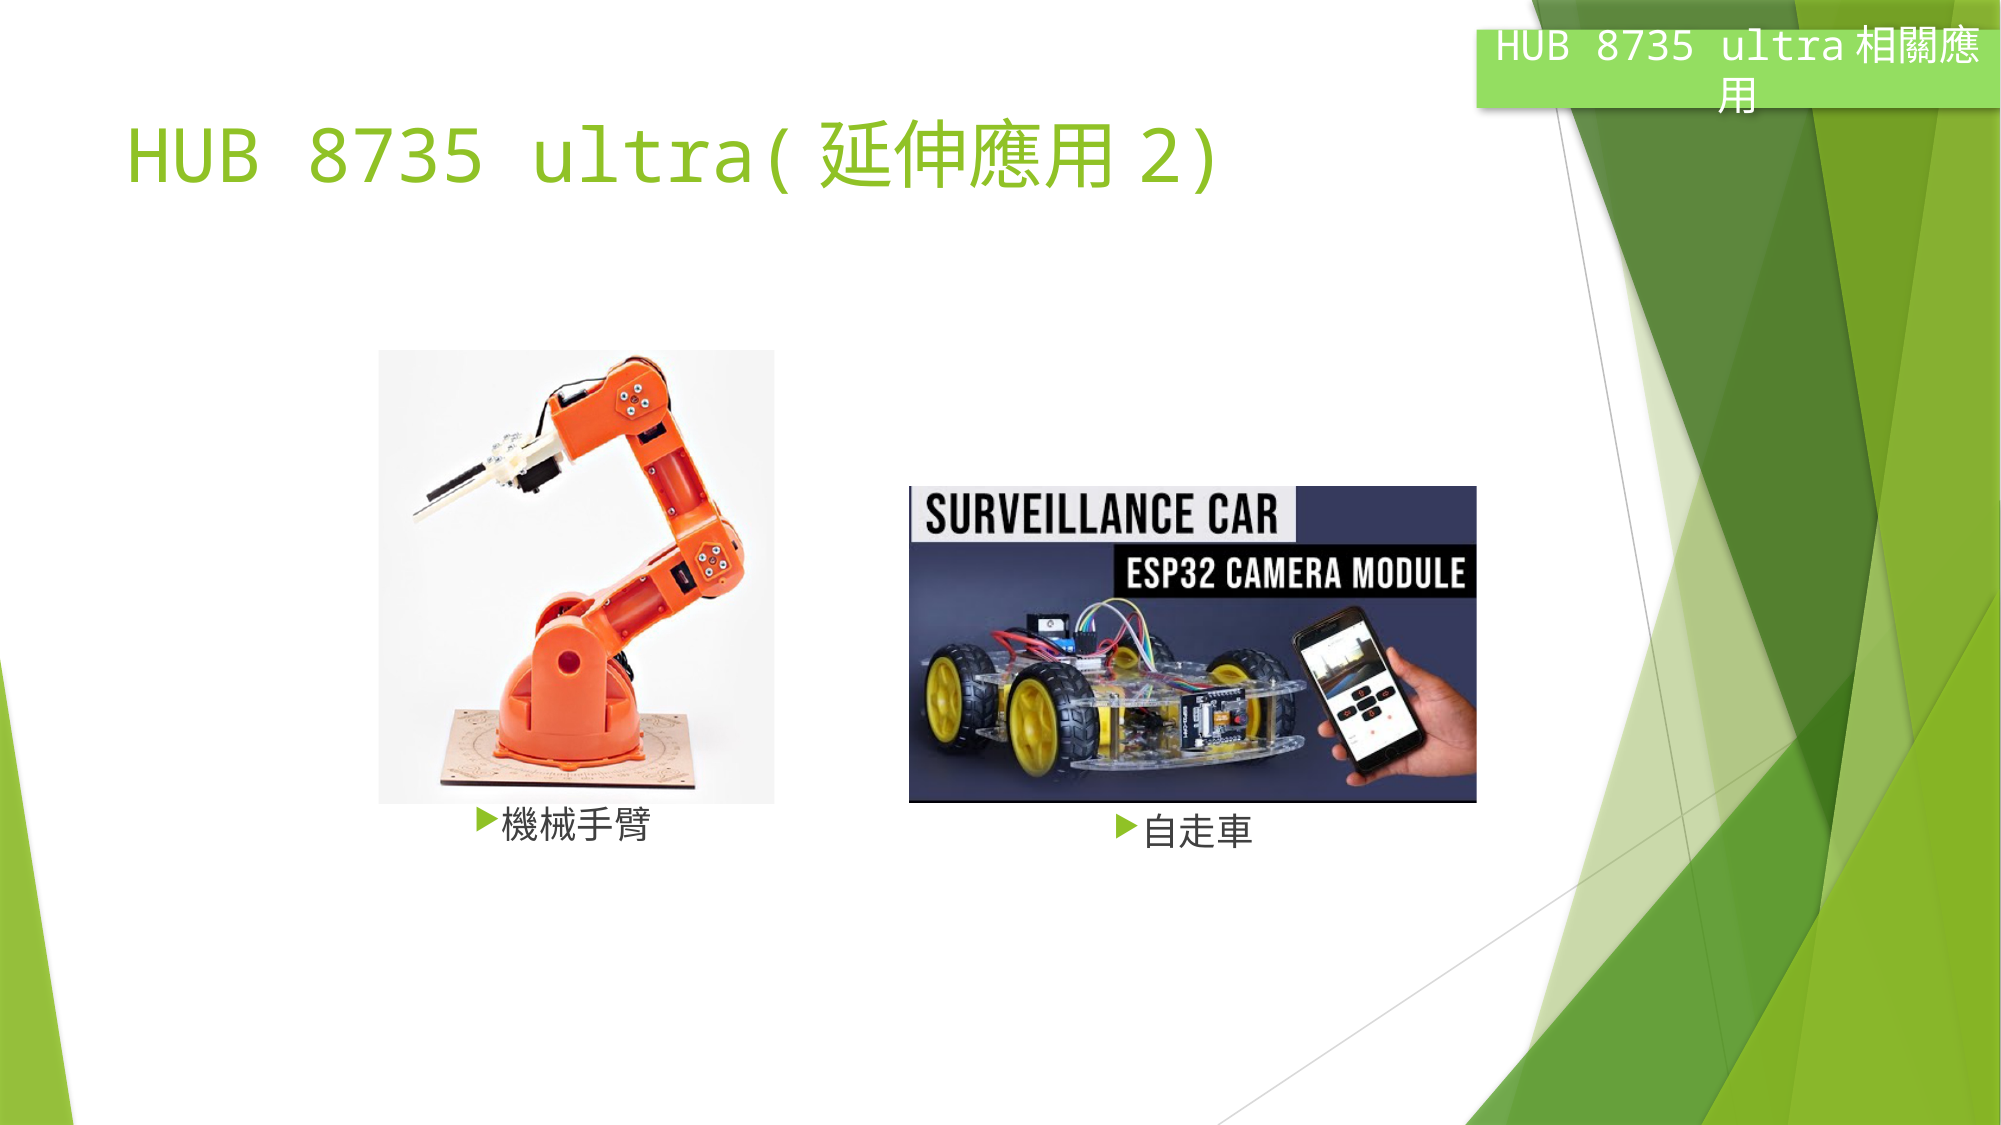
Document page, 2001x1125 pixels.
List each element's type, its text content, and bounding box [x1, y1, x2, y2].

picture [377, 349, 775, 804]
title HUB 8735 ultra(延伸應用2) [111, 99, 1522, 207]
text_box HUB 8735 ultra相關應用 [1475, 28, 2000, 109]
text_box 機械手臂 [453, 813, 699, 888]
picture [907, 486, 1478, 804]
text_box 自走車 [1093, 814, 1292, 870]
